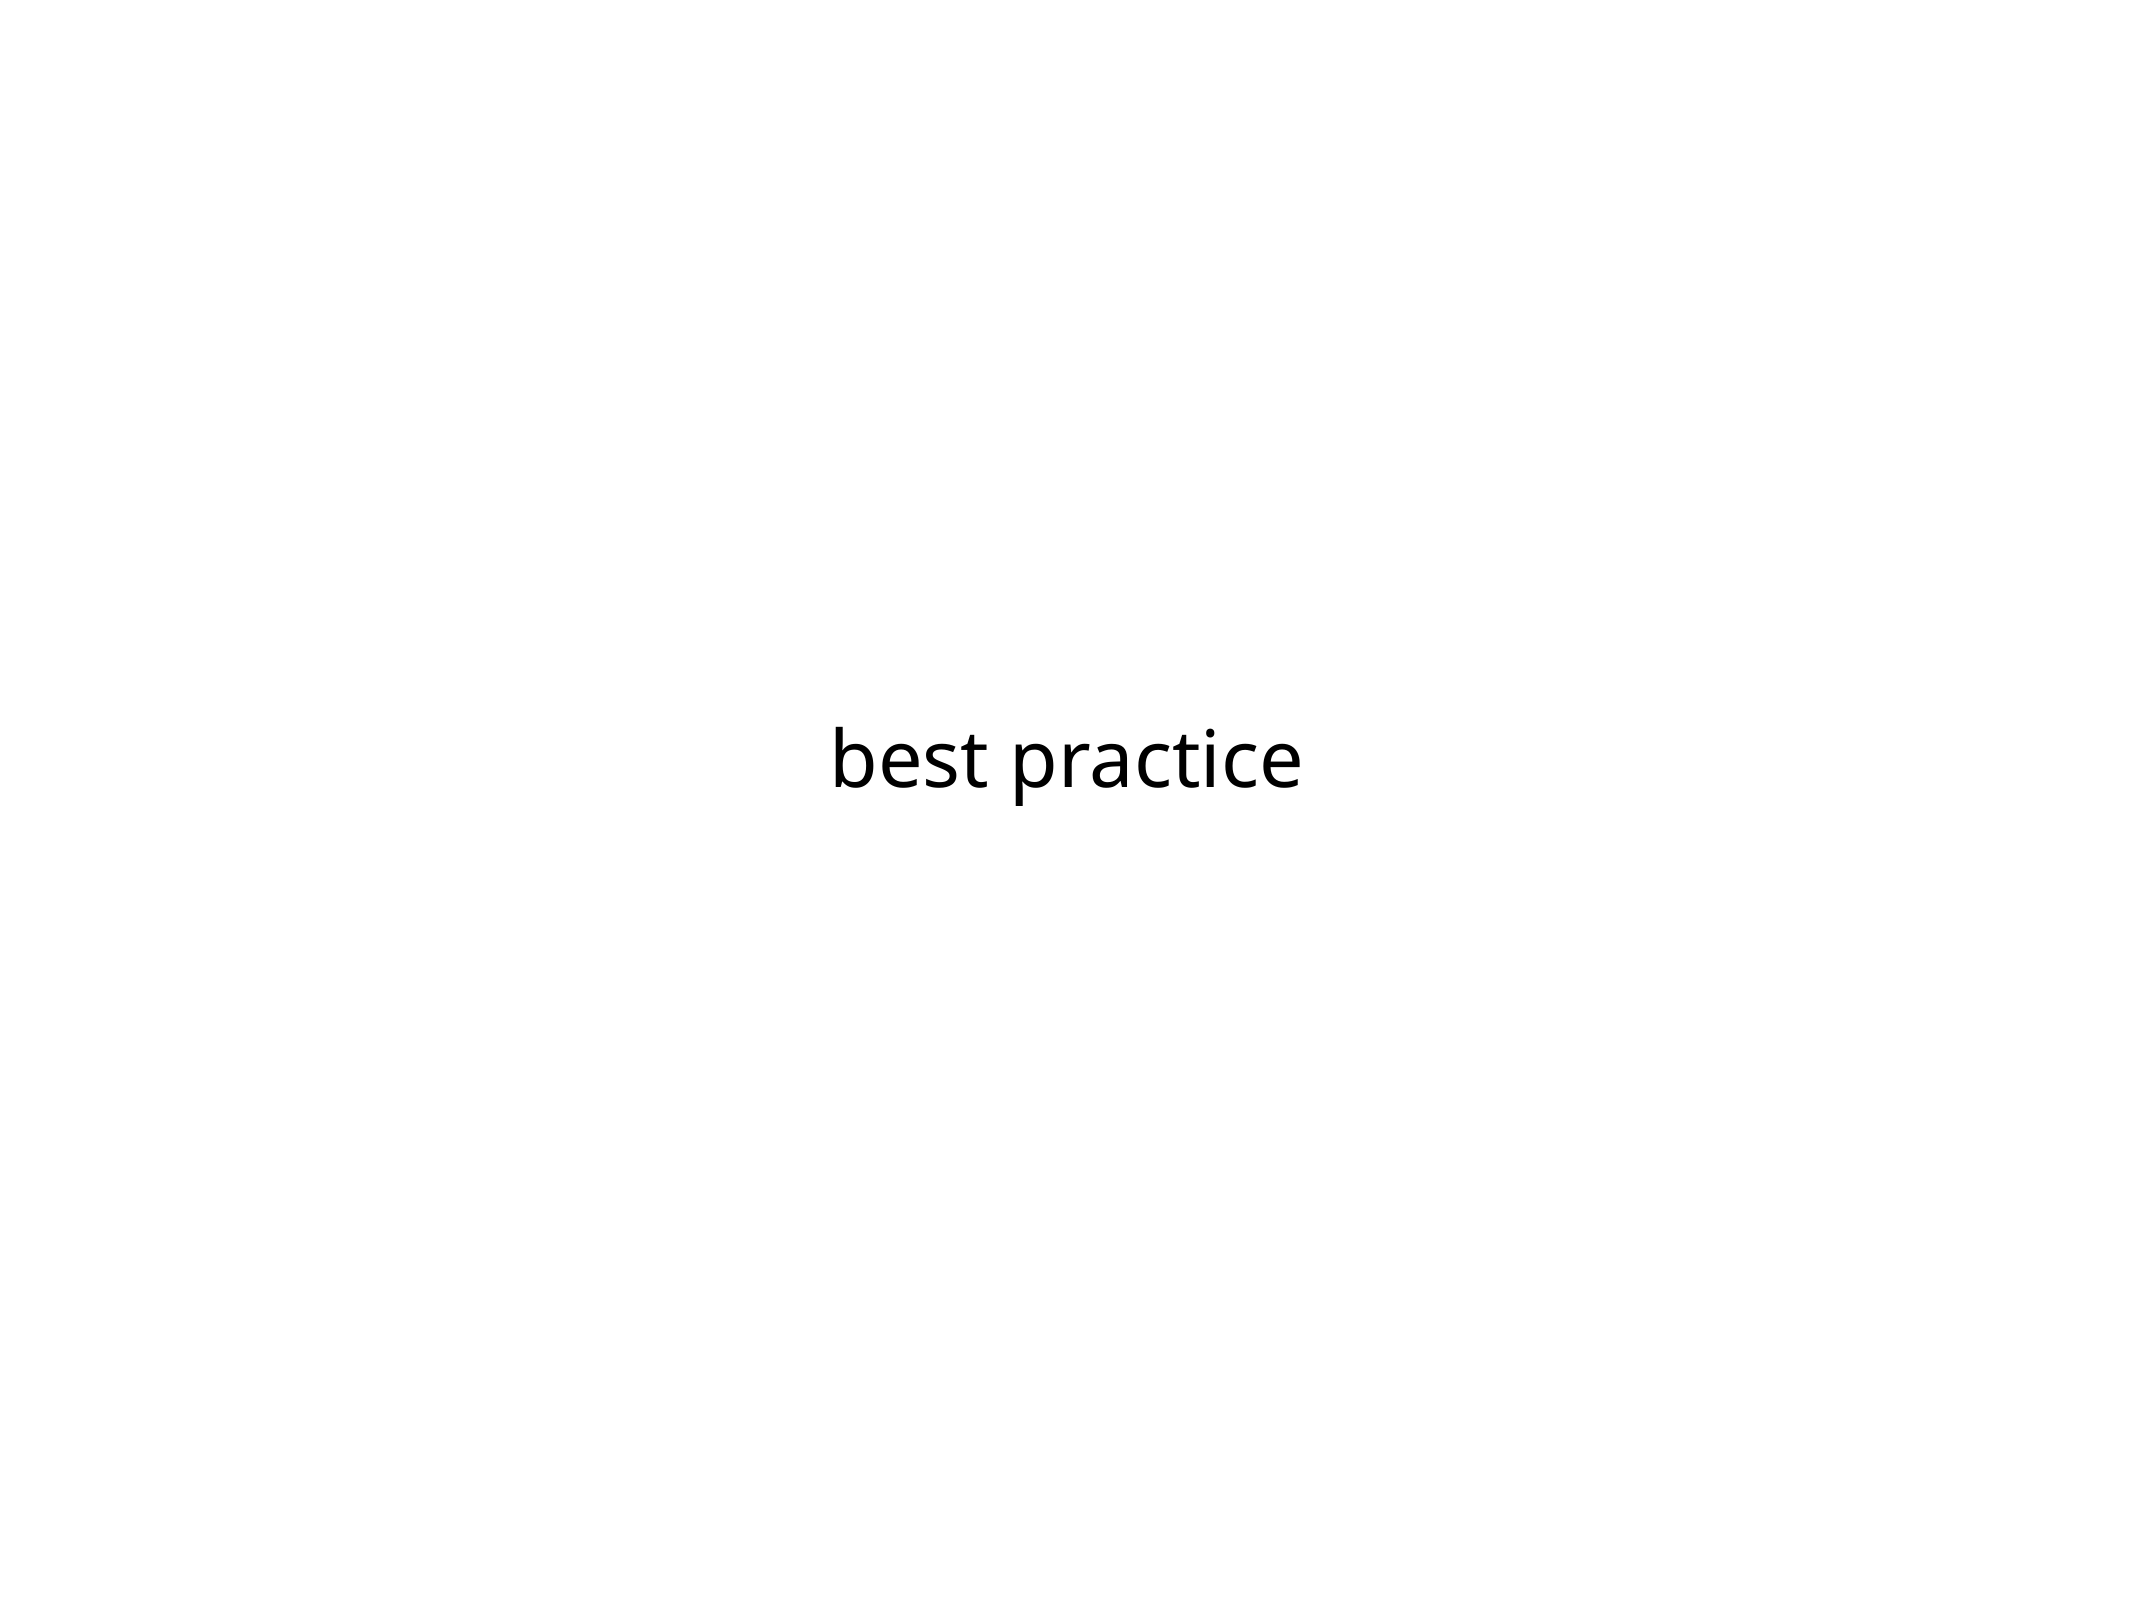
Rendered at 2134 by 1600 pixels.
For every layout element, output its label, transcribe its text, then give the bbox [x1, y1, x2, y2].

list best practice [207, 699, 1926, 813]
